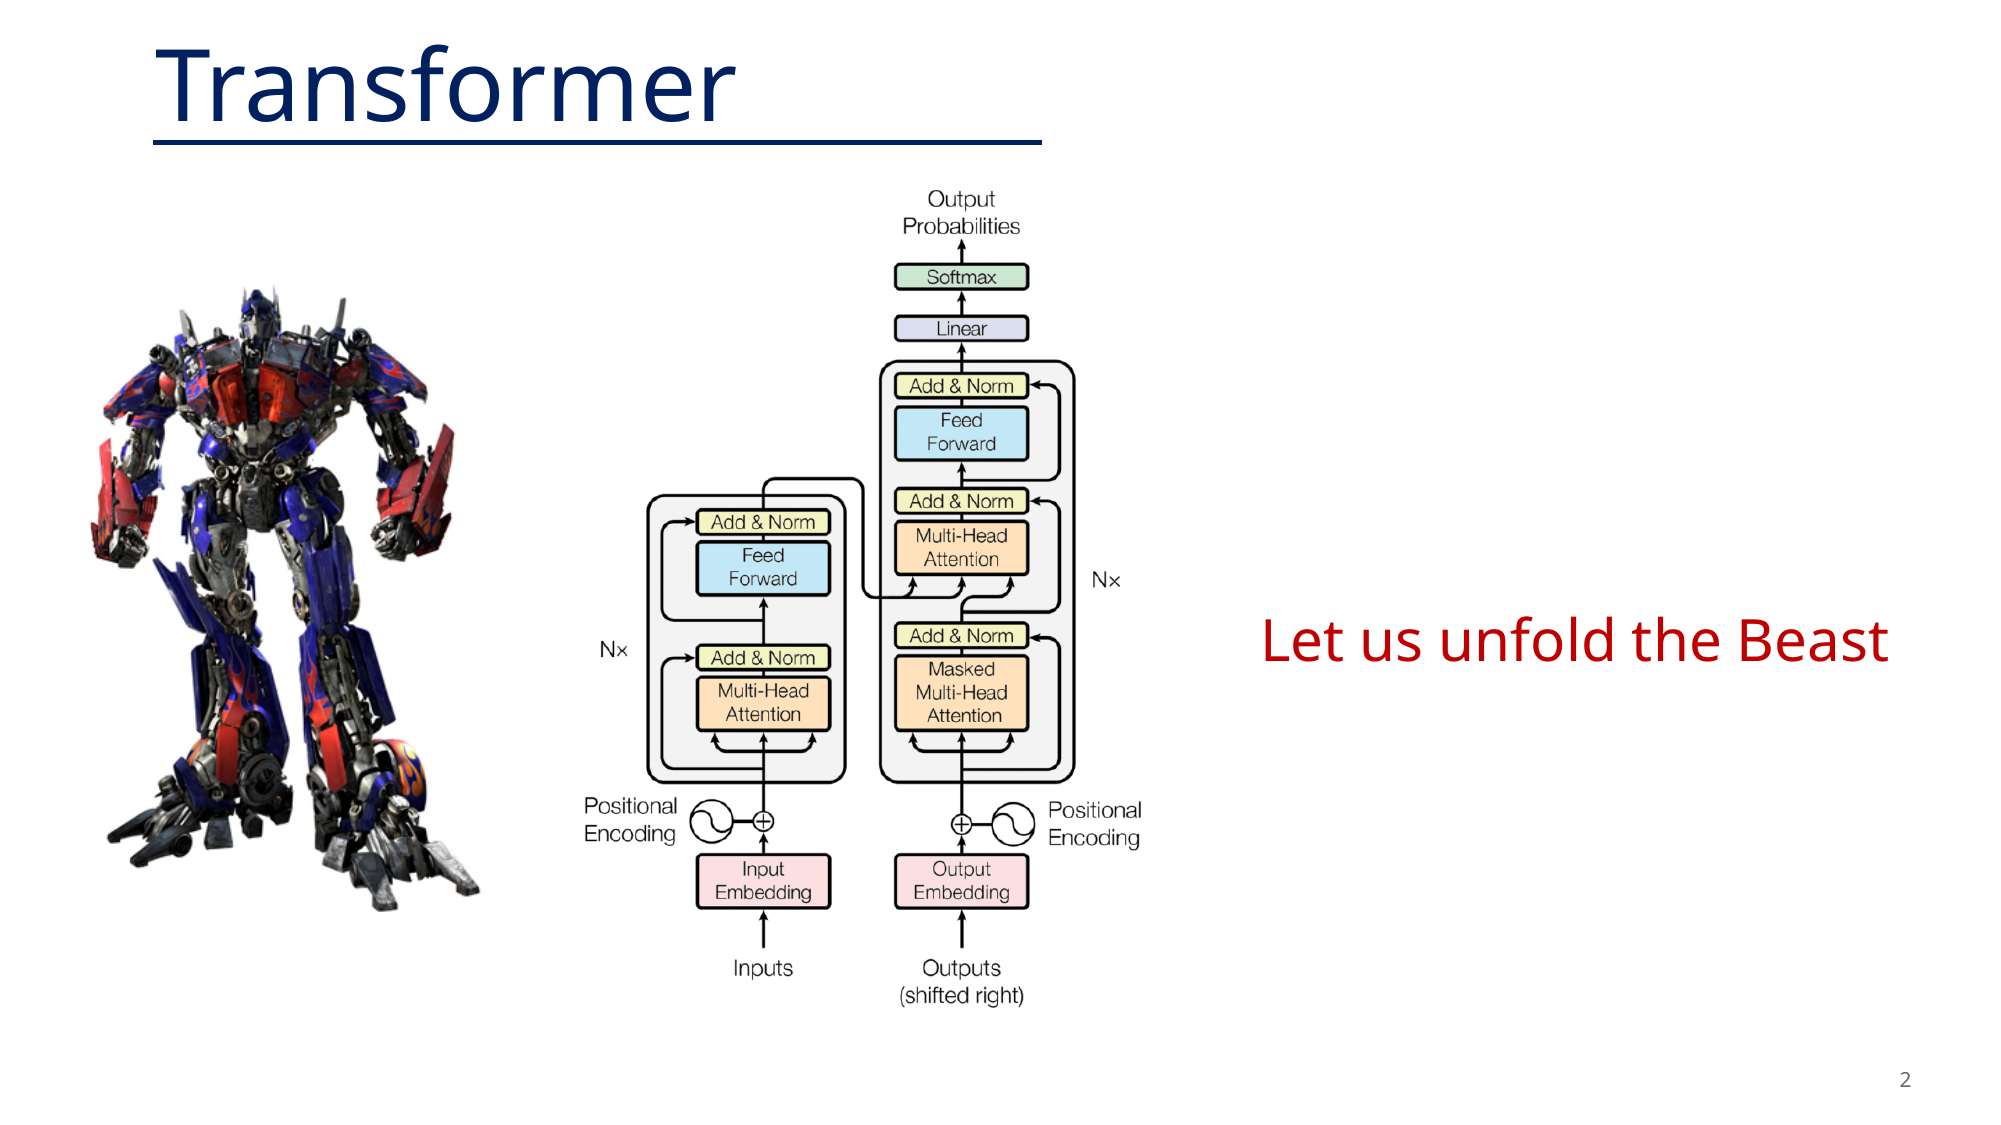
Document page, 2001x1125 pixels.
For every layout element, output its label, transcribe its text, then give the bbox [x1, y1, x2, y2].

text_box Let us unfold the Beast [1245, 595, 1905, 681]
slide_number 2 [1637, 1042, 1927, 1119]
title Transformer [140, 0, 1871, 149]
picture [18, 164, 1169, 1028]
